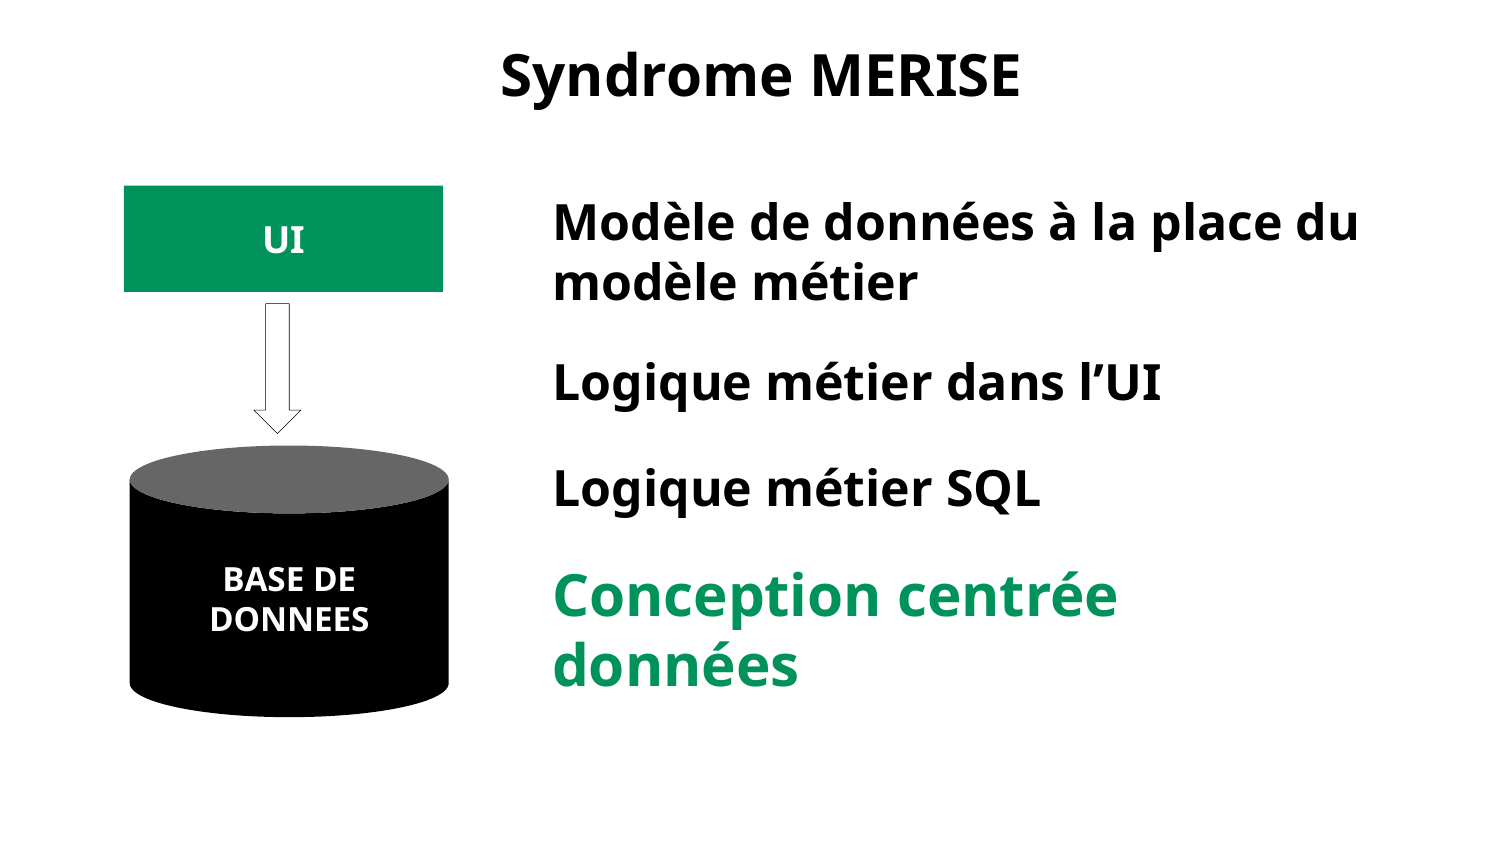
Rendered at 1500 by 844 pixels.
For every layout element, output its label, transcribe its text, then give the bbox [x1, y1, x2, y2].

text_box Syndrome MERISE [265, 8, 1258, 139]
text_box Modèle de données à la place du modèle métier [537, 185, 1387, 315]
text_box UI [122, 183, 445, 294]
text_box Logique métier dans l’UI [537, 315, 1387, 421]
text_box [251, 301, 303, 436]
text_box BASE DE DONNEES [127, 443, 451, 720]
text_box Conception centrée données [537, 563, 1387, 694]
text_box Logique métier SQL [537, 421, 1387, 552]
